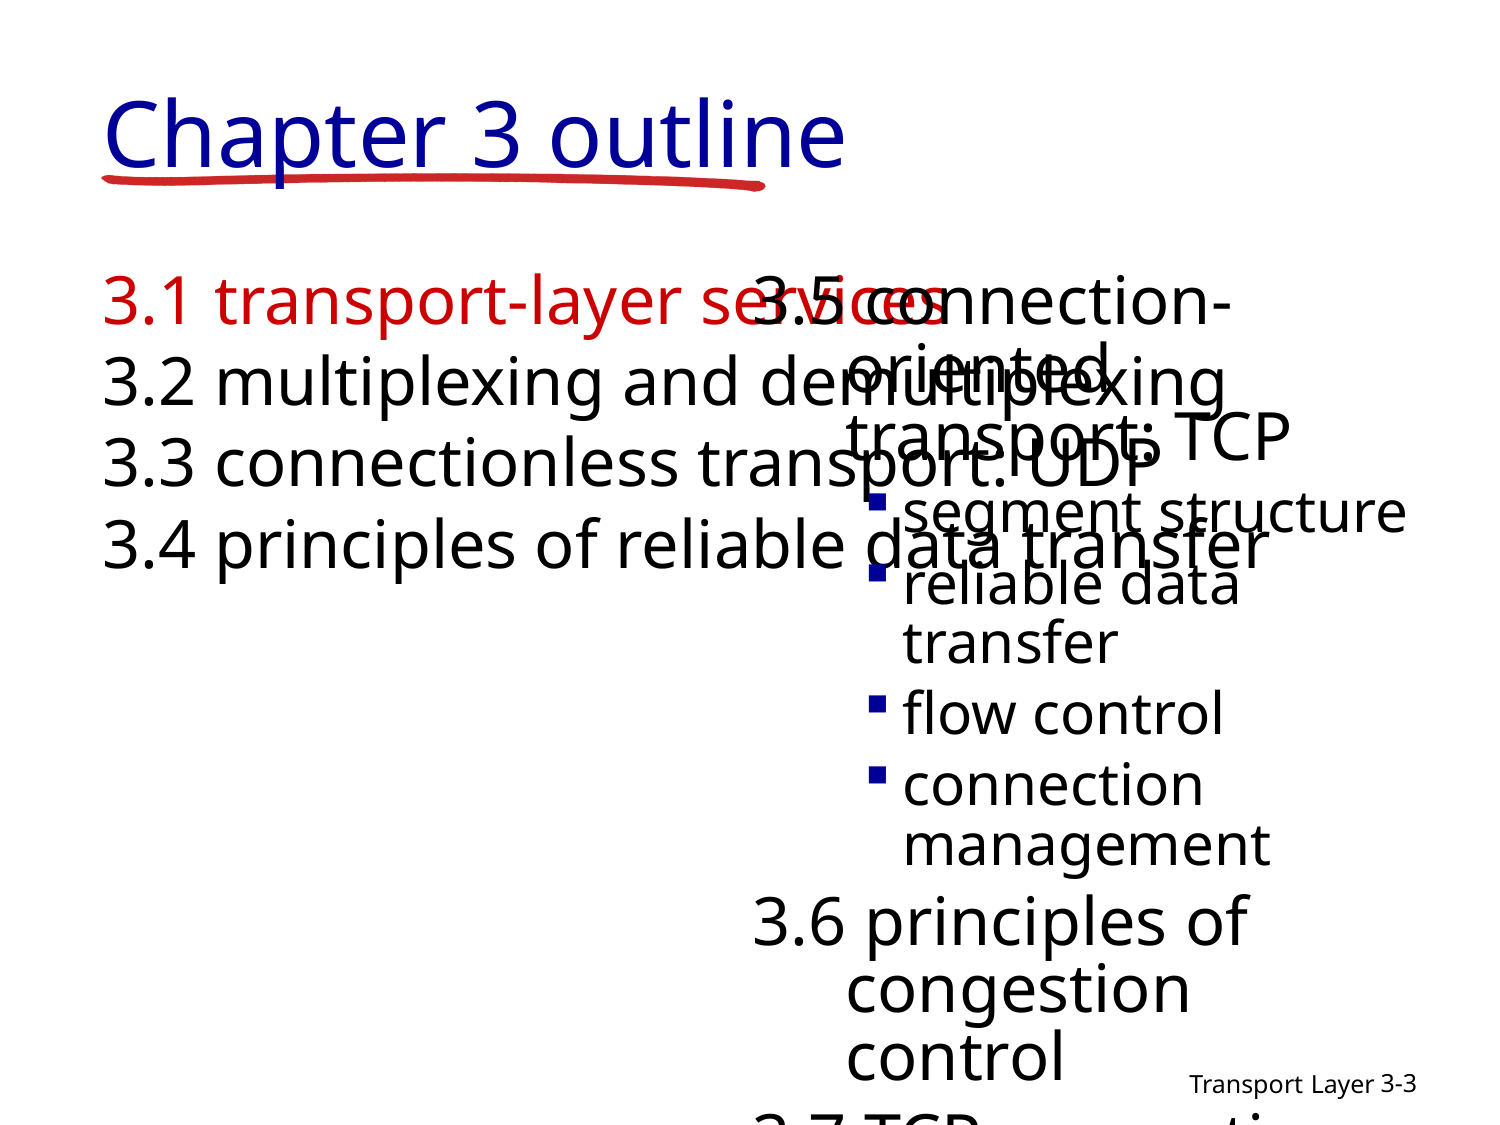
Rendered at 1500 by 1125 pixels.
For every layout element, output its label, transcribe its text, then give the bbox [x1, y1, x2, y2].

list 3.5 connection-oriented transport: TCP segment structure reliable data transfer flow control connection management 3.6 principles of congestion control 3.7 TCP congestion control [737, 262, 1435, 1025]
picture [98, 167, 774, 197]
slide_number 3-3 [1365, 1060, 1477, 1106]
footer Transport Layer [914, 1057, 1390, 1105]
title Chapter 3 outline [87, 37, 1363, 225]
list 3.1 transport-layer services 3.2 multiplexing and demultiplexing 3.3 connectionless transport: UDP 3.4 principles of reliable data transfer [87, 262, 737, 1025]
